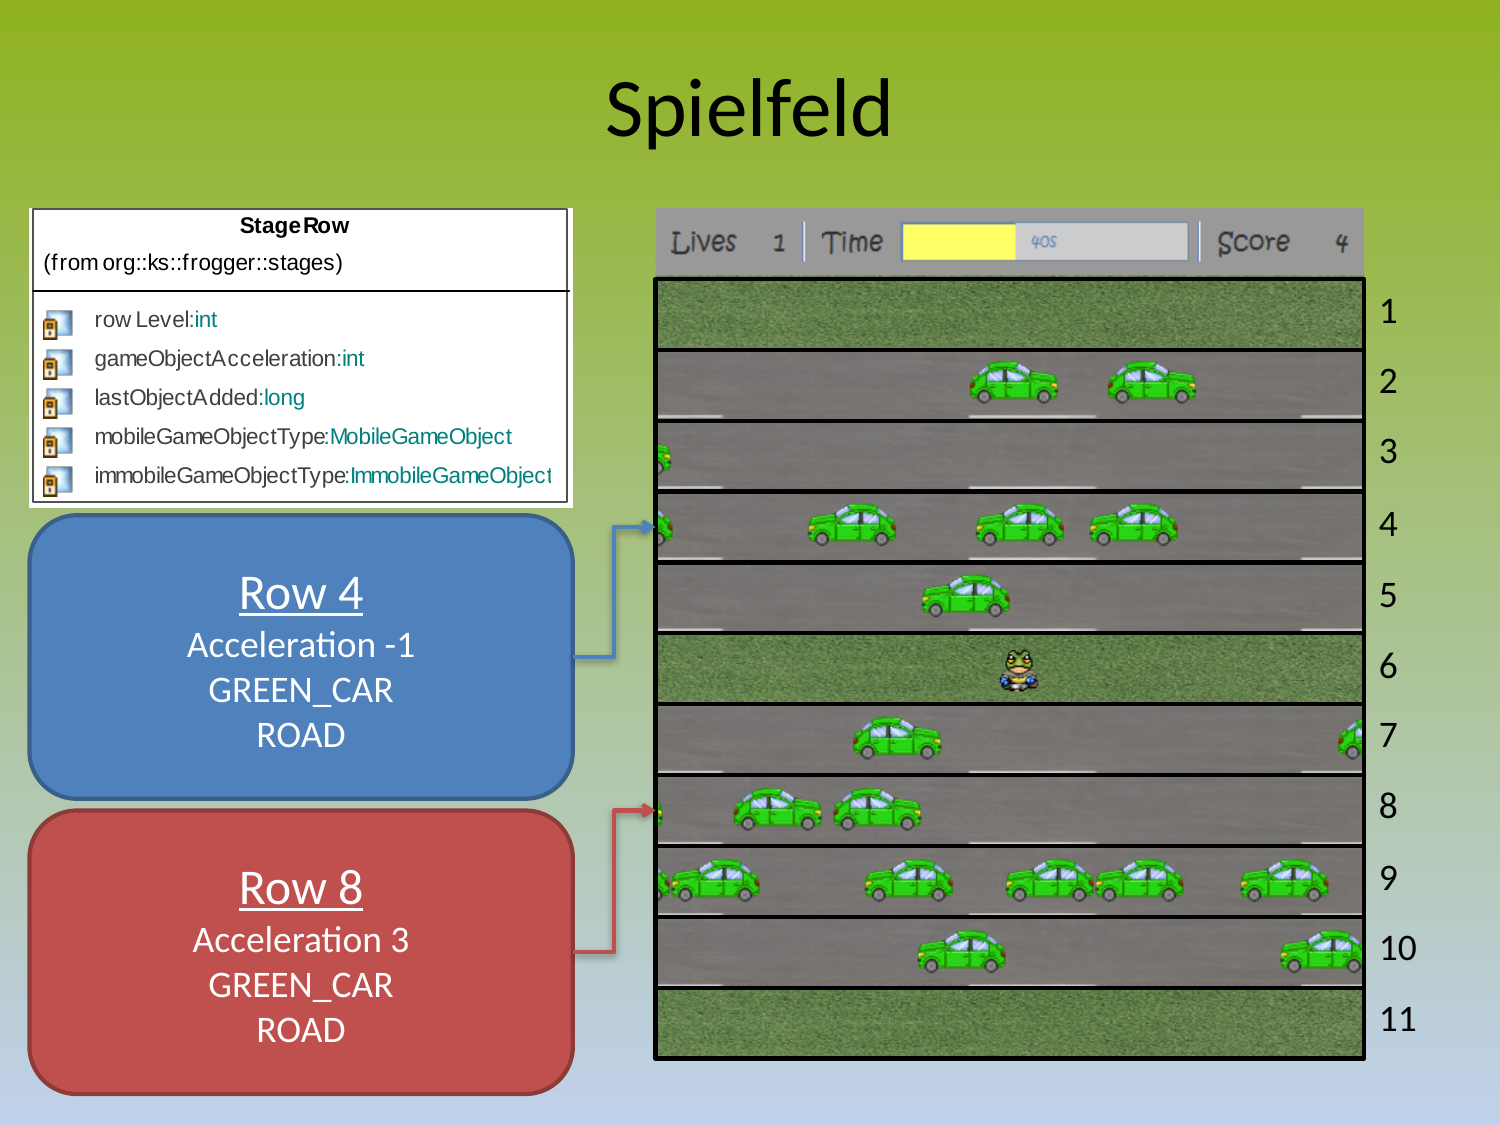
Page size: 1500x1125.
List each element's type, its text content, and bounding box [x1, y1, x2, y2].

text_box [29, 514, 656, 799]
title Spielfeld [75, 45, 1425, 161]
picture [29, 207, 574, 508]
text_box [29, 810, 656, 1095]
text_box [655, 207, 1436, 1059]
